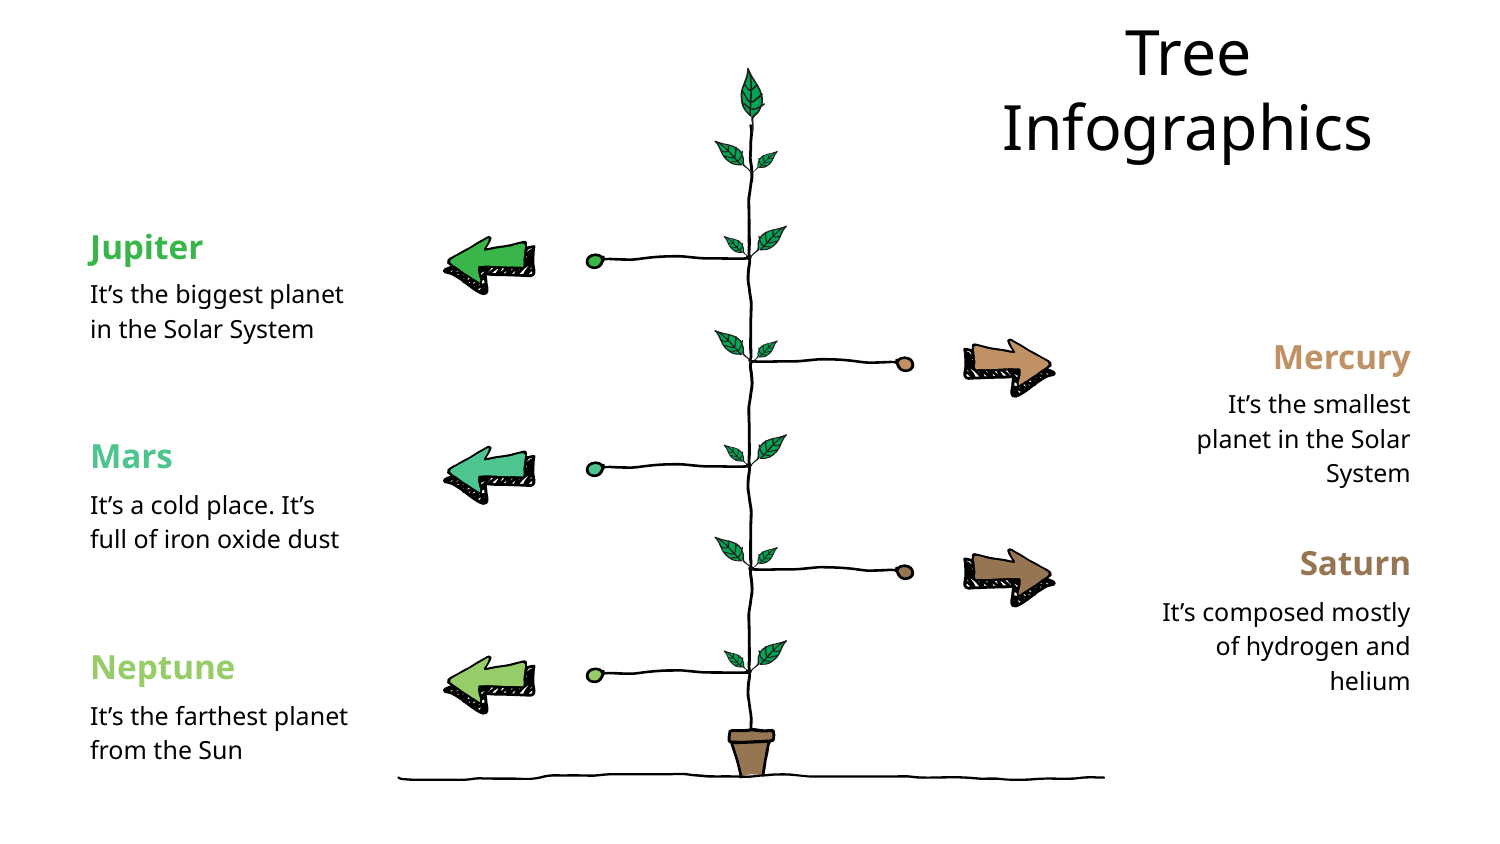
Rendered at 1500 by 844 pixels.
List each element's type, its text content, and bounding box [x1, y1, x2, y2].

title Tree Infographics [950, 48, 1426, 128]
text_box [397, 66, 1105, 781]
text_box It’s a cold place. It’s full of iron oxide dust [75, 470, 369, 563]
text_box It’s composed mostly of hydrogen and helium [1132, 576, 1426, 670]
text_box It’s the smallest planet in the Solar System [1132, 369, 1426, 463]
text_box Jupiter [75, 214, 387, 273]
text_box Mars [75, 423, 387, 482]
text_box Neptune [75, 634, 387, 692]
text_box It’s the biggest planet in the Solar System [75, 259, 369, 353]
text_box Mercury [1114, 324, 1427, 382]
text_box Saturn [1114, 530, 1427, 589]
text_box It’s the farthest planet from the Sun [75, 680, 369, 774]
